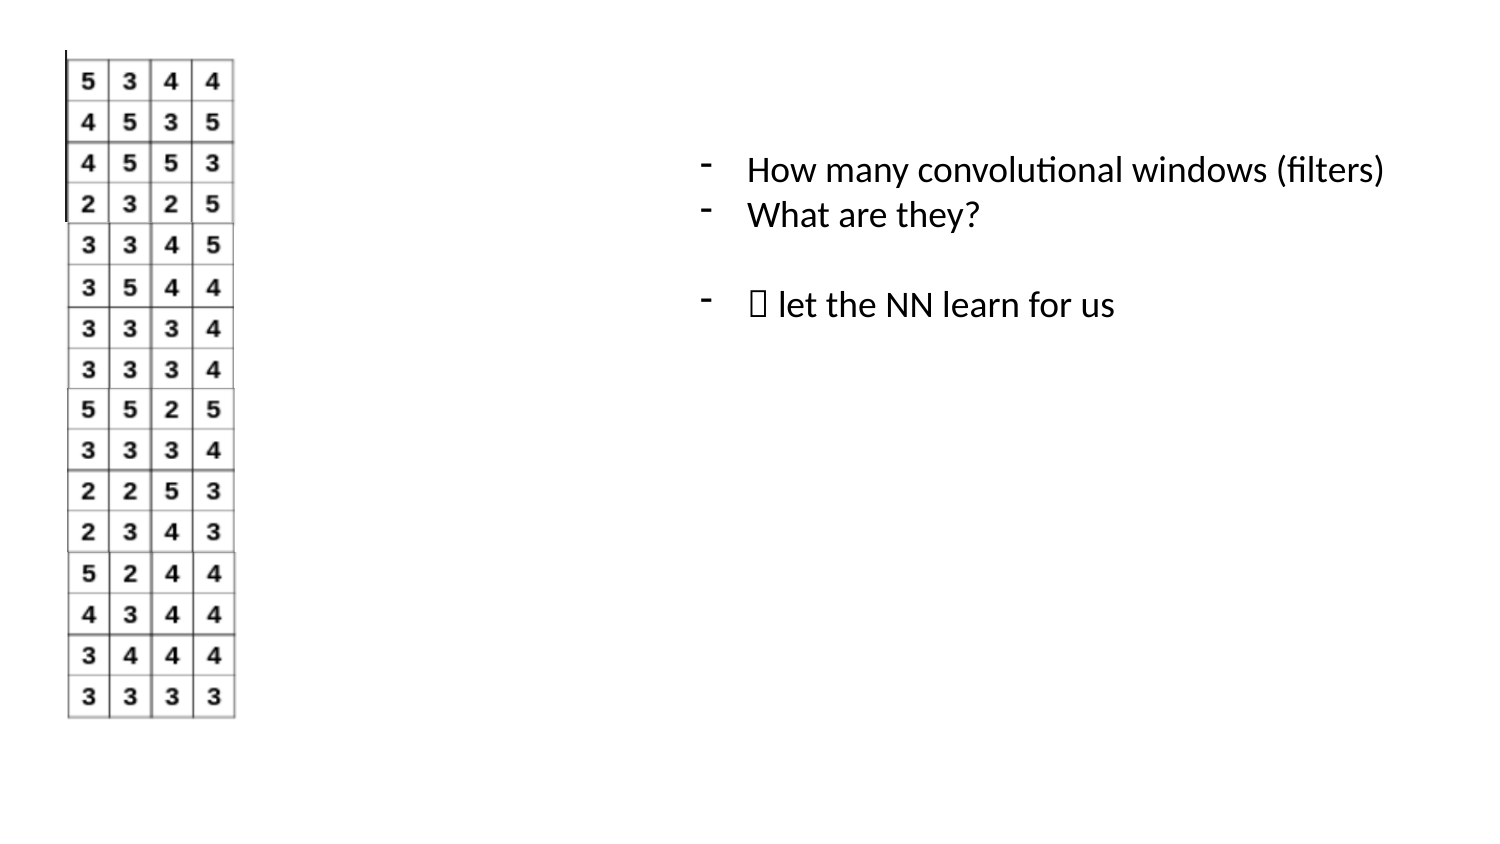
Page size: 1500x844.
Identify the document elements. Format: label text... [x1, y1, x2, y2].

picture [64, 50, 239, 720]
text_box How many convolutional windows (filters) What are they?  let the NN learn for us [685, 137, 1401, 333]
